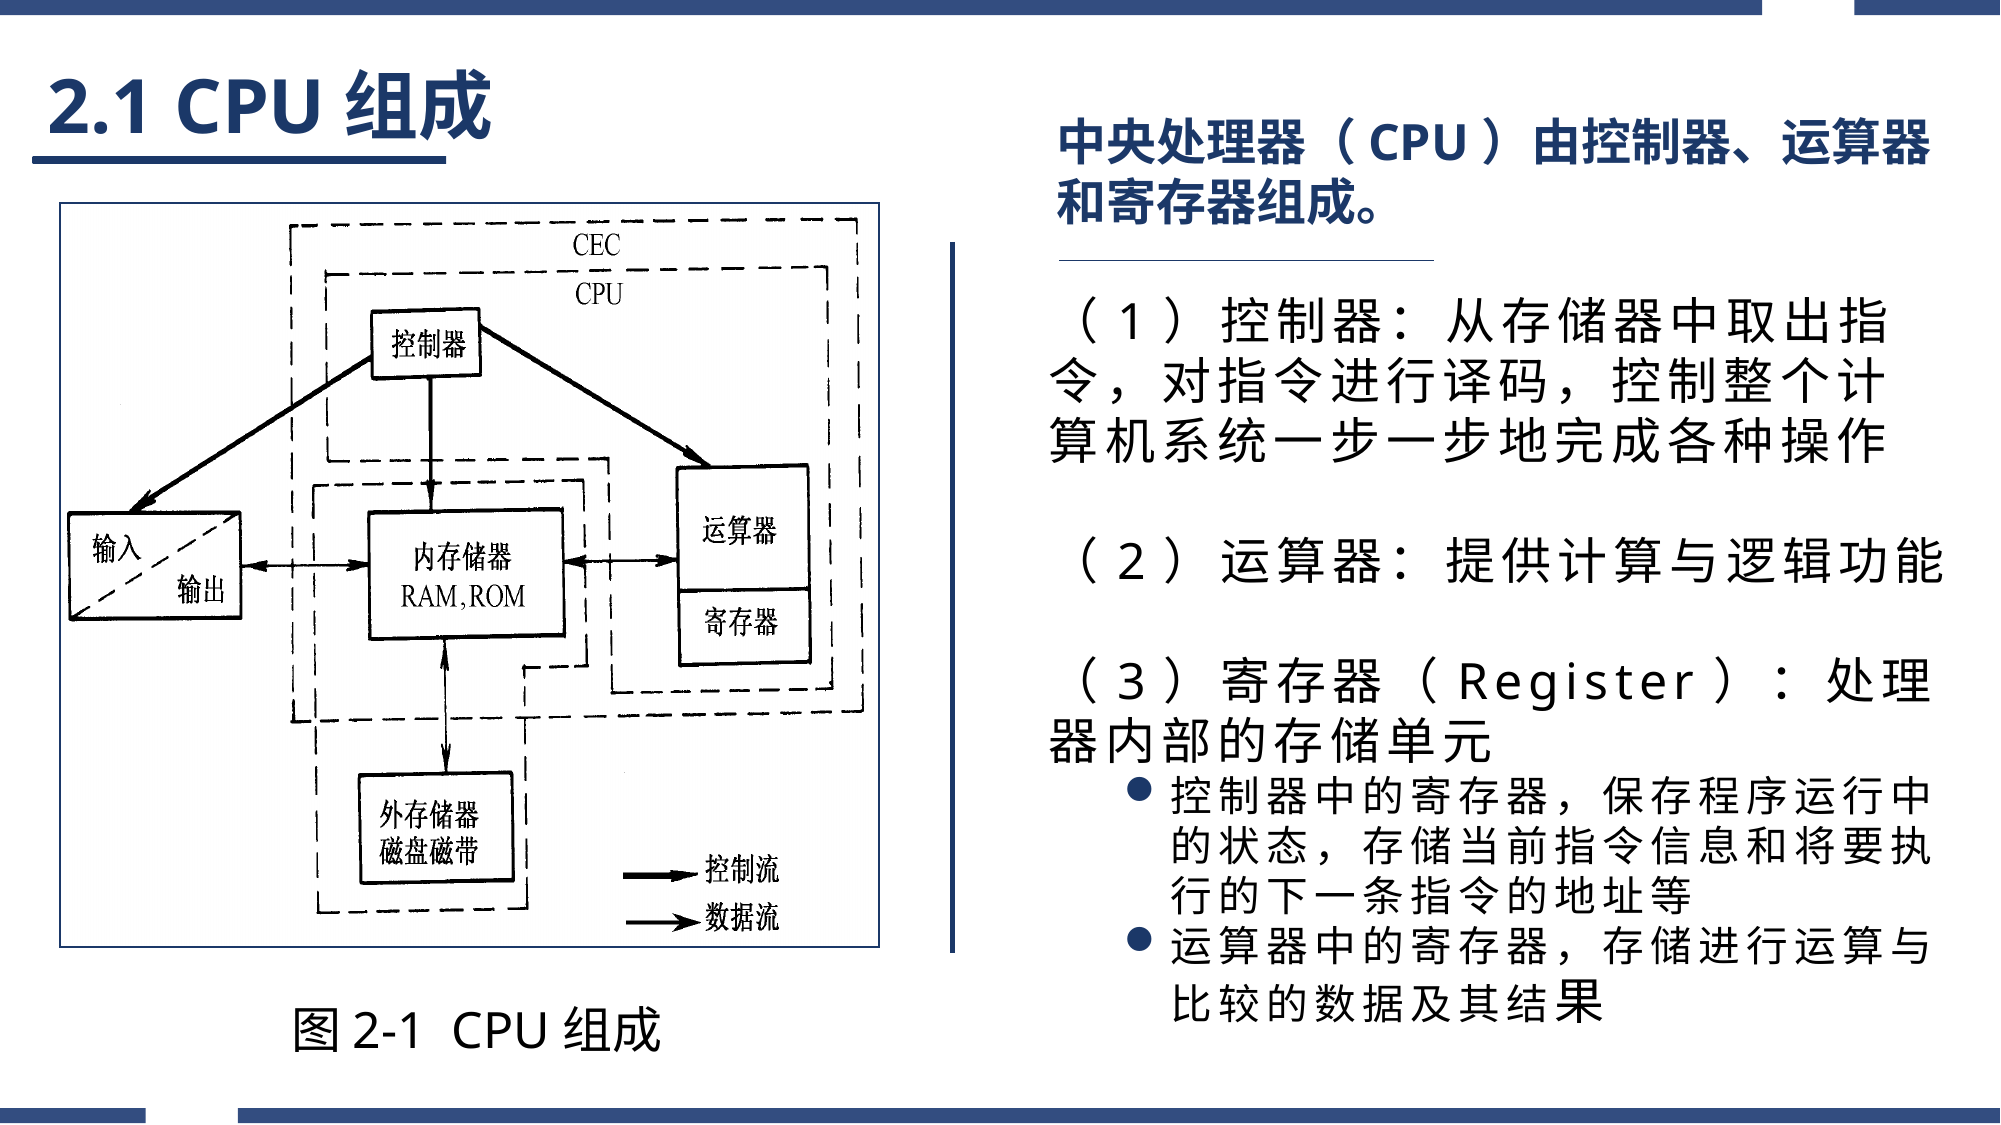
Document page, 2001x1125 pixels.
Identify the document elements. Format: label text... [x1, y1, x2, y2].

title 2.1 CPU组成 [32, 67, 569, 152]
text_box 图2-1 CPU组成 [59, 991, 894, 1066]
text_box （1）控制器：从存储器中取出指令，对指令进行译码，控制整个计算机系统一步一步地完成各种操作 （2）运算器：提供计算与逻辑功能 （3）寄存器（Register）：处理器内部的存储单元 控制器中的寄存器，保存程序运行中的状态，存储当前指令信息和将要执行的下一条指令的地址等 运算器中的寄存器，存储进行运算与比较的数据及其结果 [1034, 281, 1962, 1037]
text_box [59, 202, 880, 948]
text_box 中央处理器（CPU）由控制器、运算器和寄存器组成。 [1041, 102, 1954, 238]
